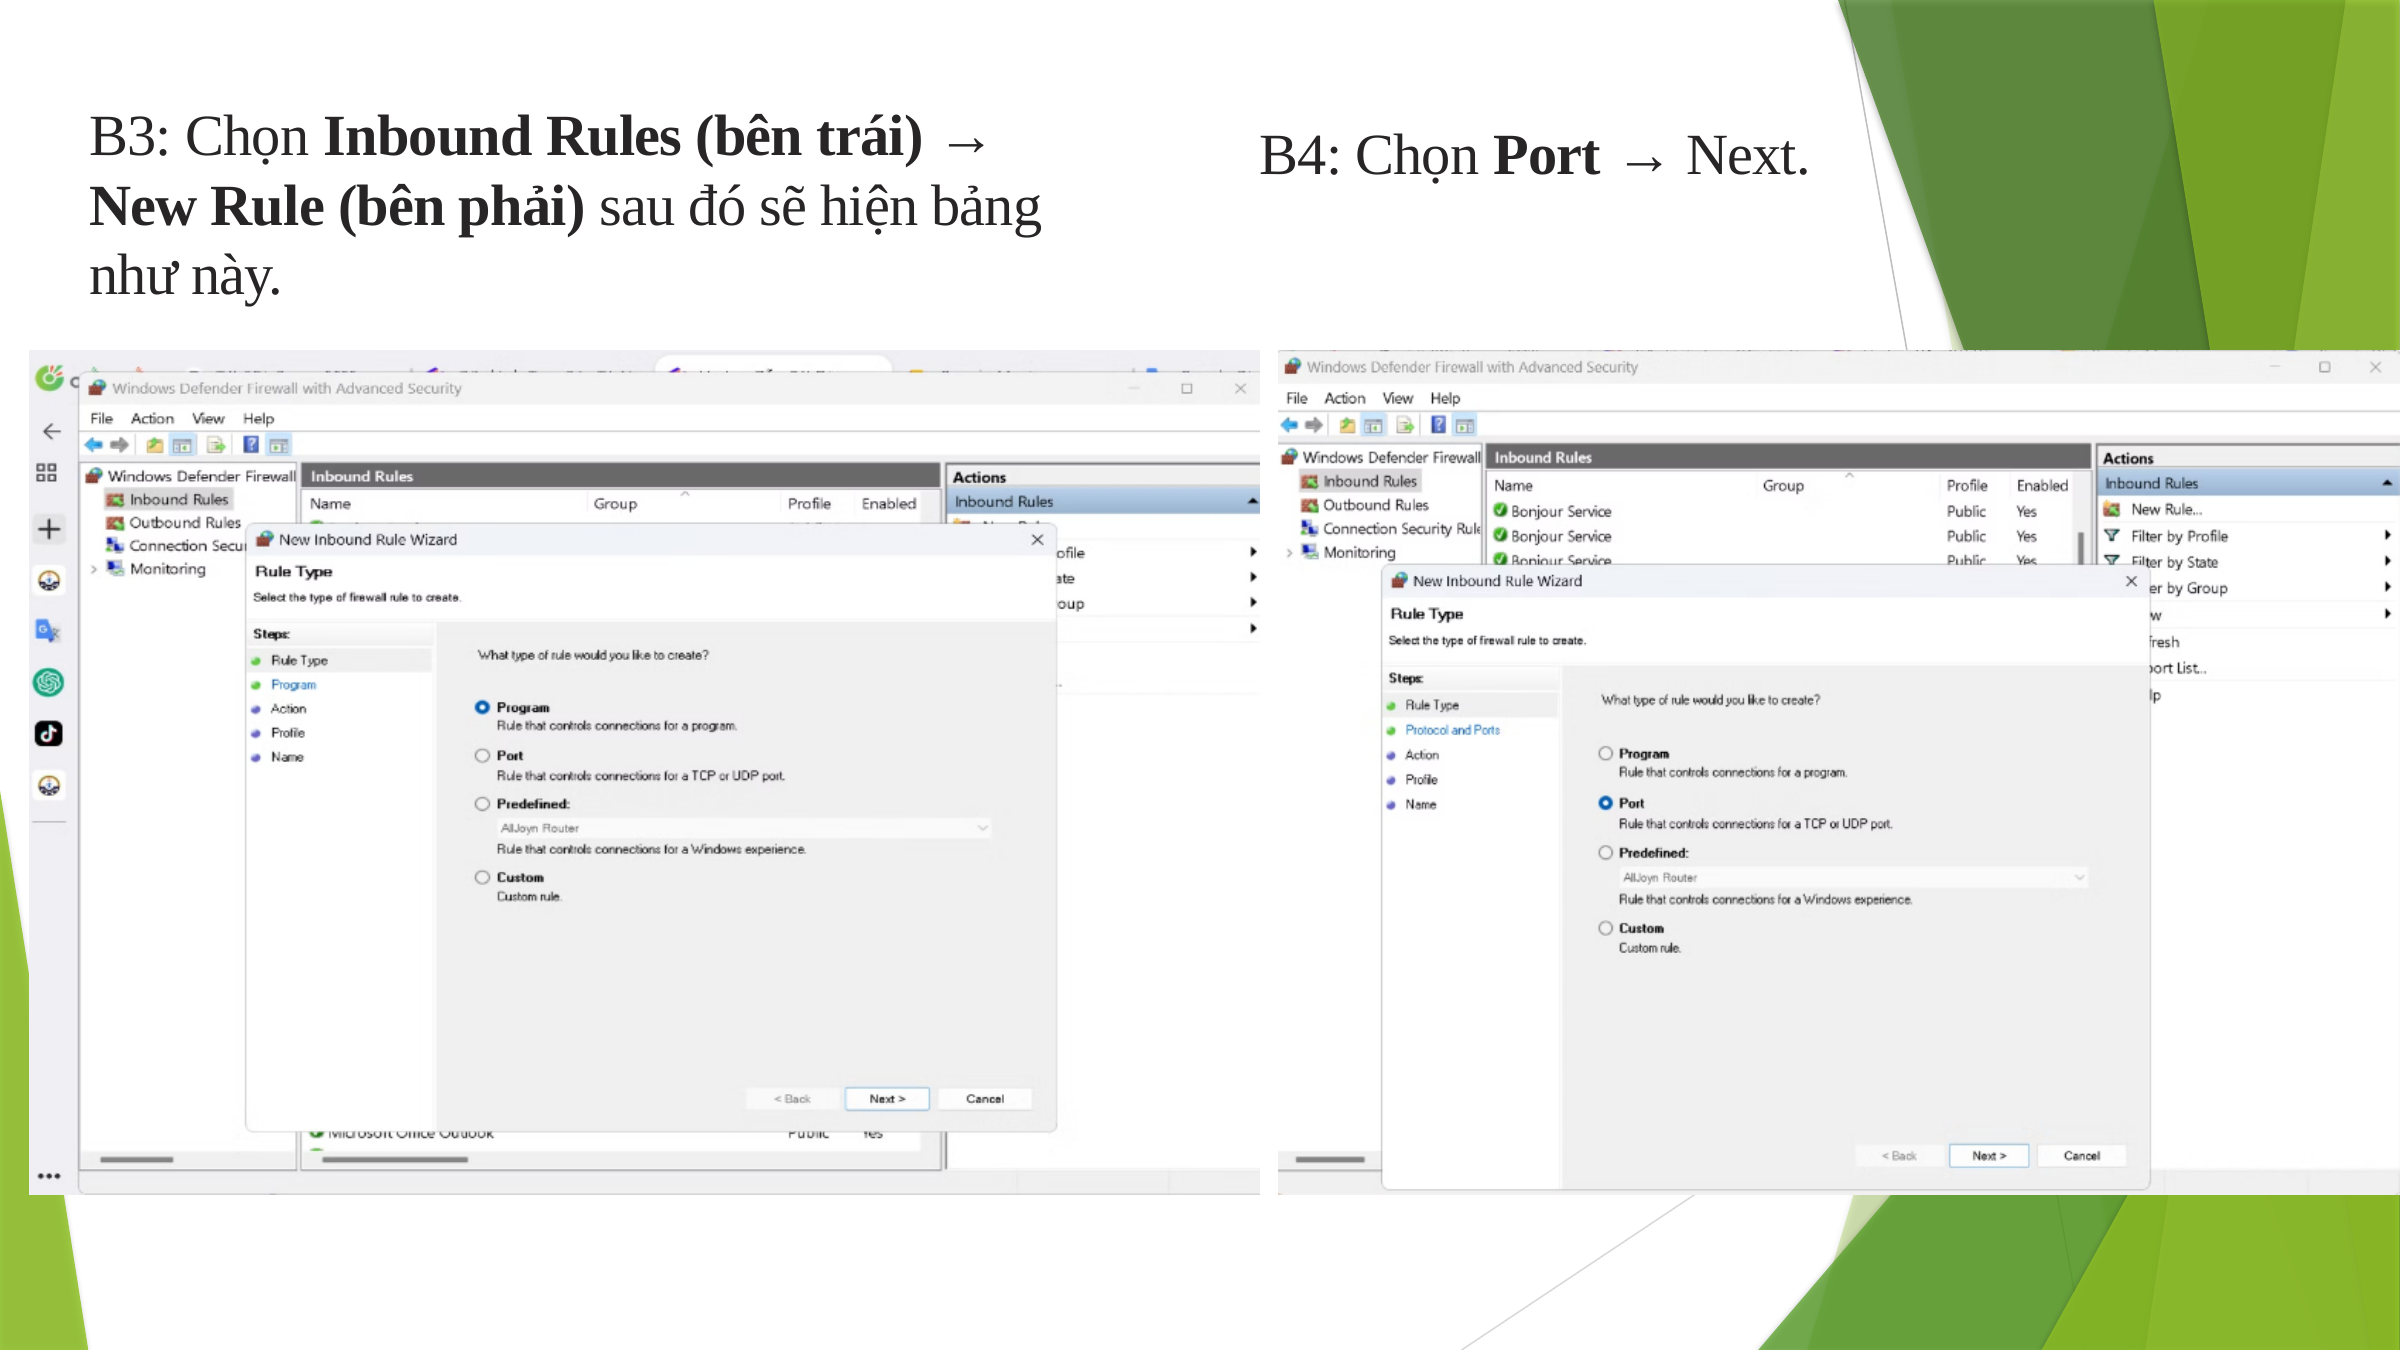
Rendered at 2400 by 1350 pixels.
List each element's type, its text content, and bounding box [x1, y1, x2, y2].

text_box B4: Chọn Port → Next. [1259, 123, 2275, 187]
text_box B3: Chọn Inbound Rules (bên trái) → New Rule (bên phải) sau đó sẽ hiện bảng như này. [89, 96, 1105, 223]
picture [1278, 350, 2400, 1195]
picture [29, 350, 1261, 1195]
